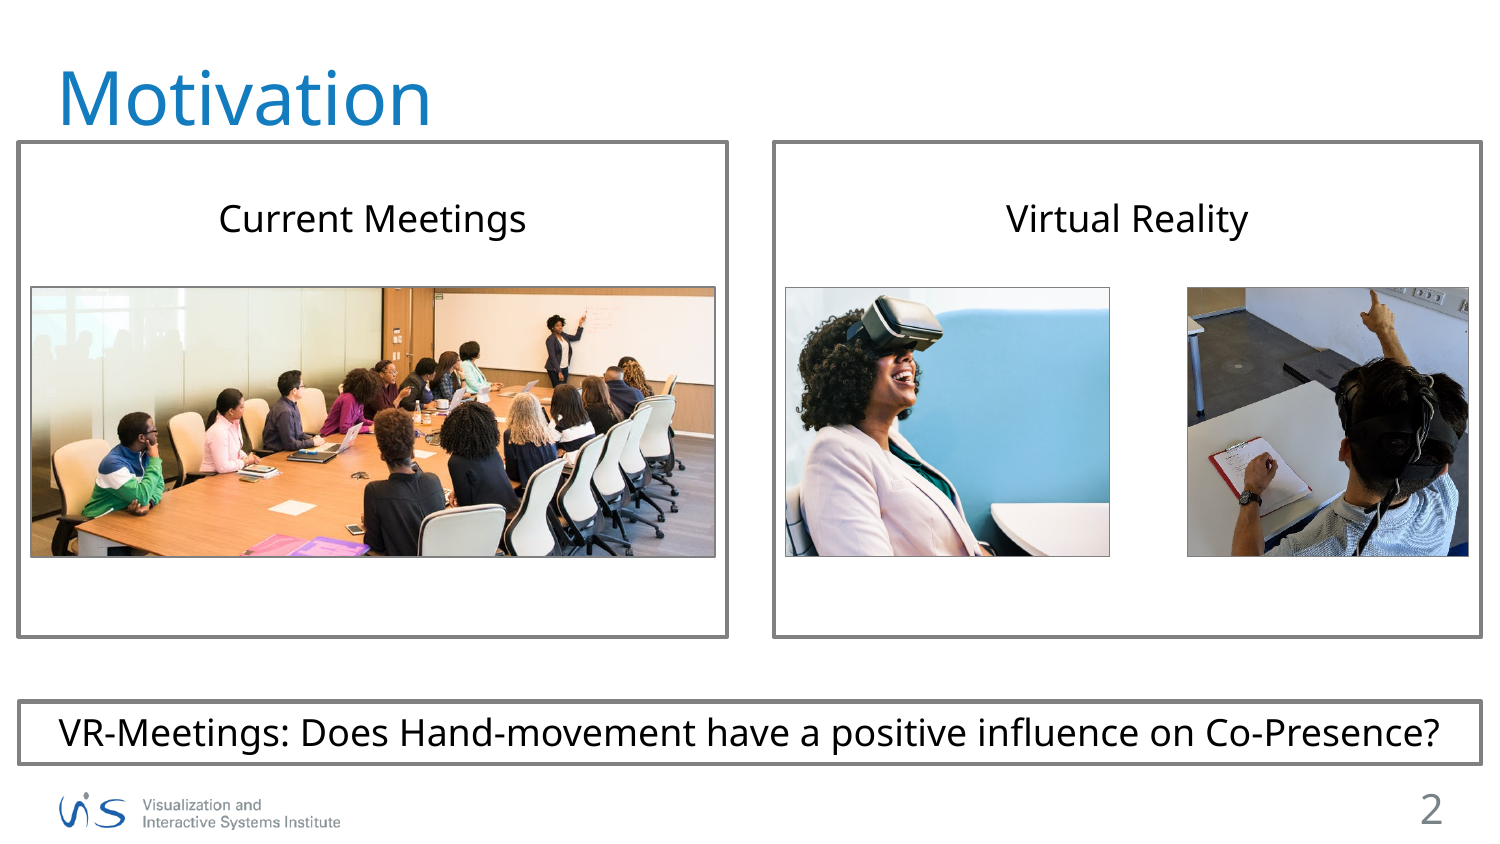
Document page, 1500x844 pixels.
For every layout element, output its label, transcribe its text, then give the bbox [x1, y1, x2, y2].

title Motivation [41, 28, 1459, 163]
text_box Virtual Reality [772, 140, 1483, 639]
picture [785, 287, 1110, 557]
slide_number 2 [1014, 785, 1459, 838]
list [31, 287, 715, 557]
picture [59, 792, 340, 830]
text_box Current Meetings [16, 140, 729, 639]
picture [1186, 287, 1469, 557]
text_box VR-Meetings: Does Hand-movement have a positive influence on Co-Presence? [17, 699, 1483, 766]
